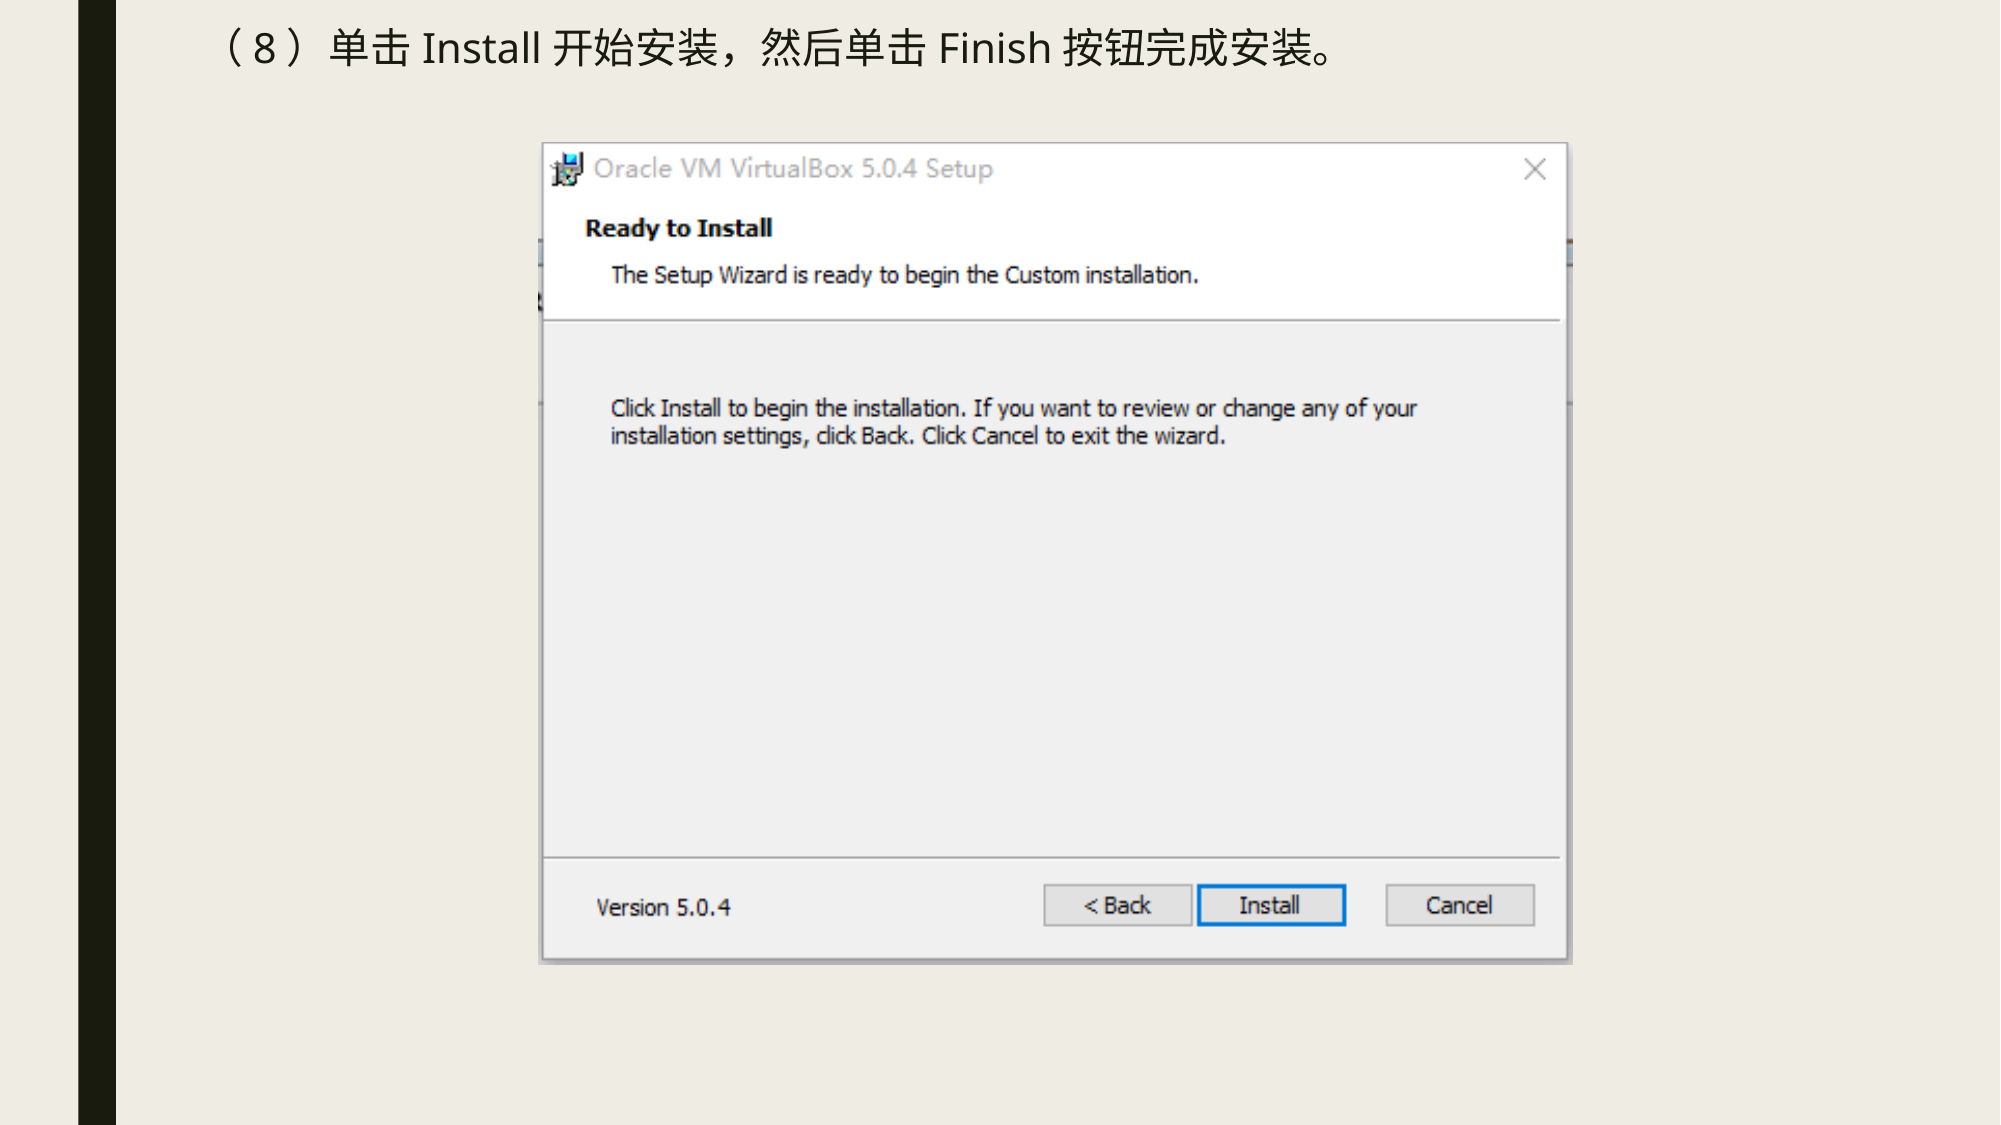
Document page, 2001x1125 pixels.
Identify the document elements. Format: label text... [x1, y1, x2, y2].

list （8）单击Install开始安装，然后单击Finish按钮完成安装。 [186, 18, 1950, 1094]
picture [538, 142, 1573, 965]
